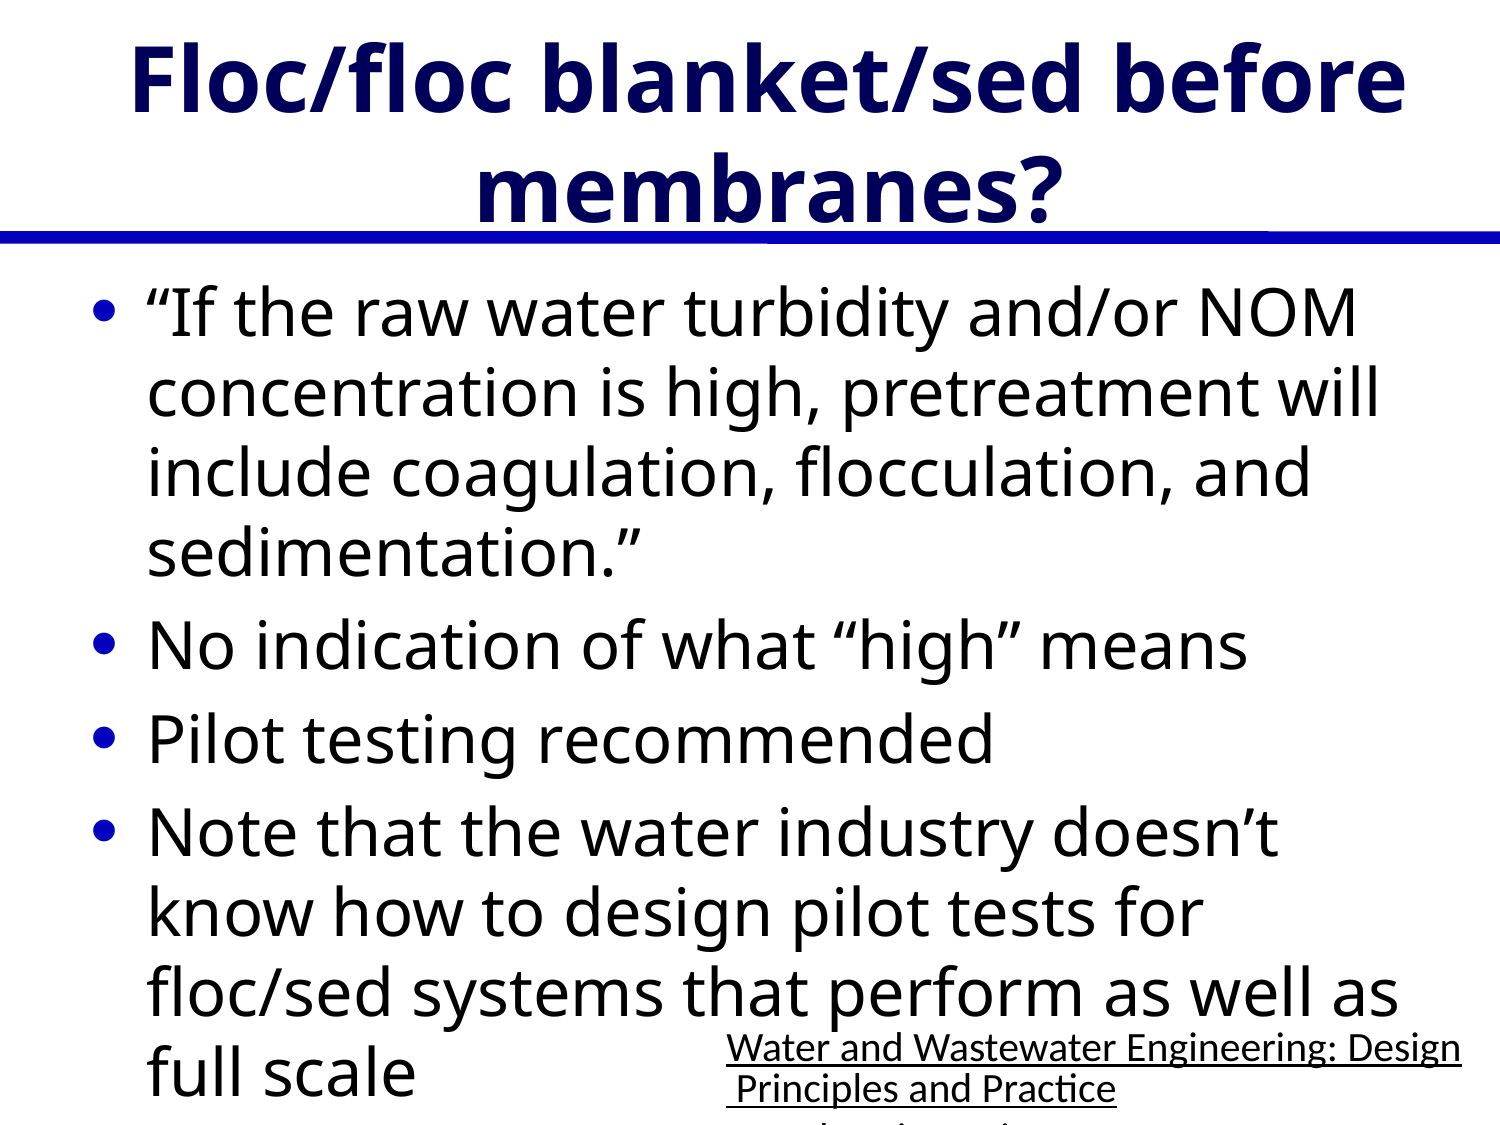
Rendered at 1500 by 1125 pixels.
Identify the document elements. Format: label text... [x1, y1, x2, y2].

title Floc/floc blanket/sed before membranes? [75, 37, 1463, 225]
list “If the raw water turbidity and/or NOM concentration is high, pretreatment will include coagulation, flocculation, and sedimentation.” No indication of what “high” means Pilot testing recommended Note that the water industry doesn’t know how to design pilot tests for floc/sed systems that perform as well as full scale [74, 262, 1426, 1006]
text_box Water and Wastewater Engineering: Design Principles and Practice. Mackenzie Davis [711, 1011, 1480, 1125]
